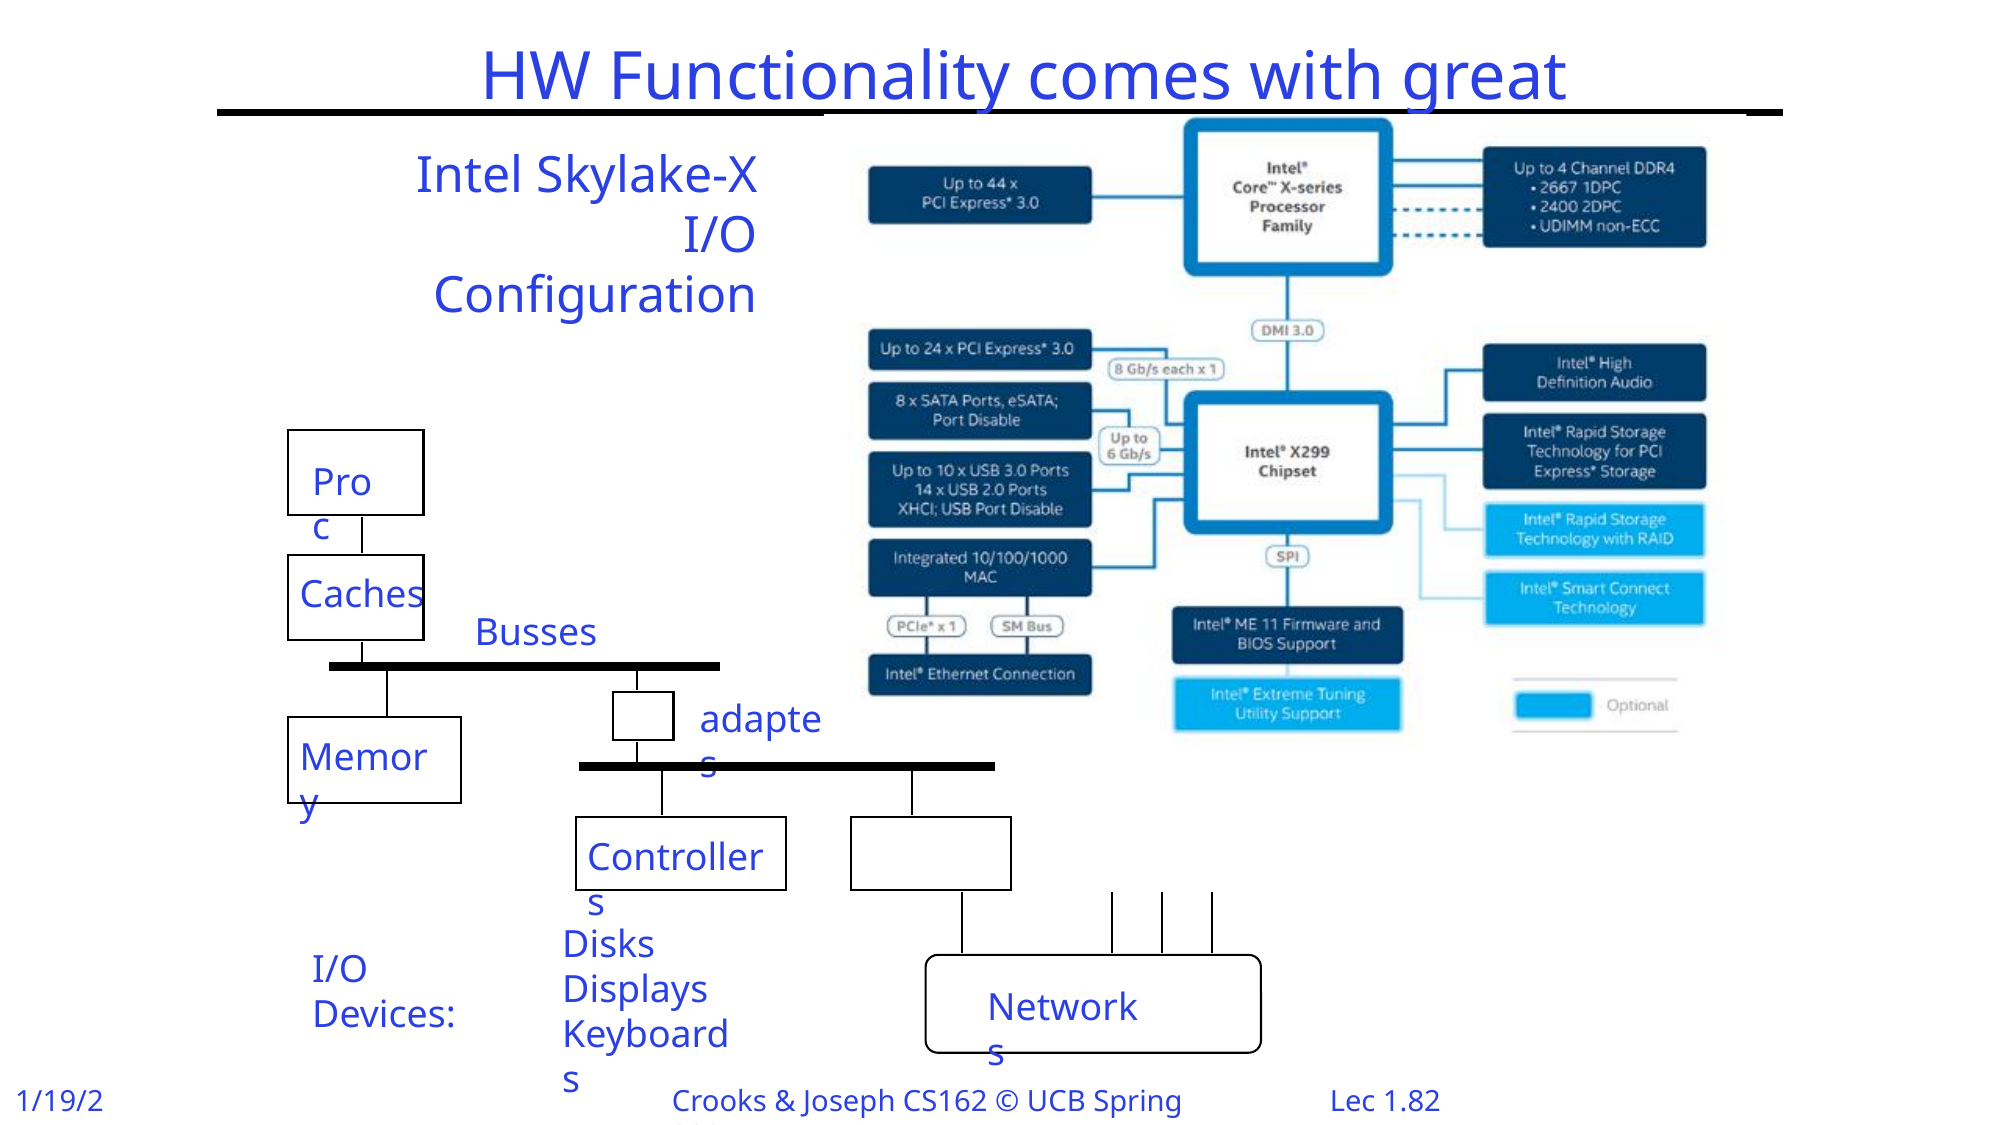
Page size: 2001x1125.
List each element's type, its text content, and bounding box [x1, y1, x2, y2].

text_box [284, 429, 1262, 1064]
text_box Intel Skylake-X I/O Configuration [360, 134, 773, 330]
picture [823, 113, 1747, 748]
title HW Functionality comes with great complexity! [300, 37, 1750, 234]
